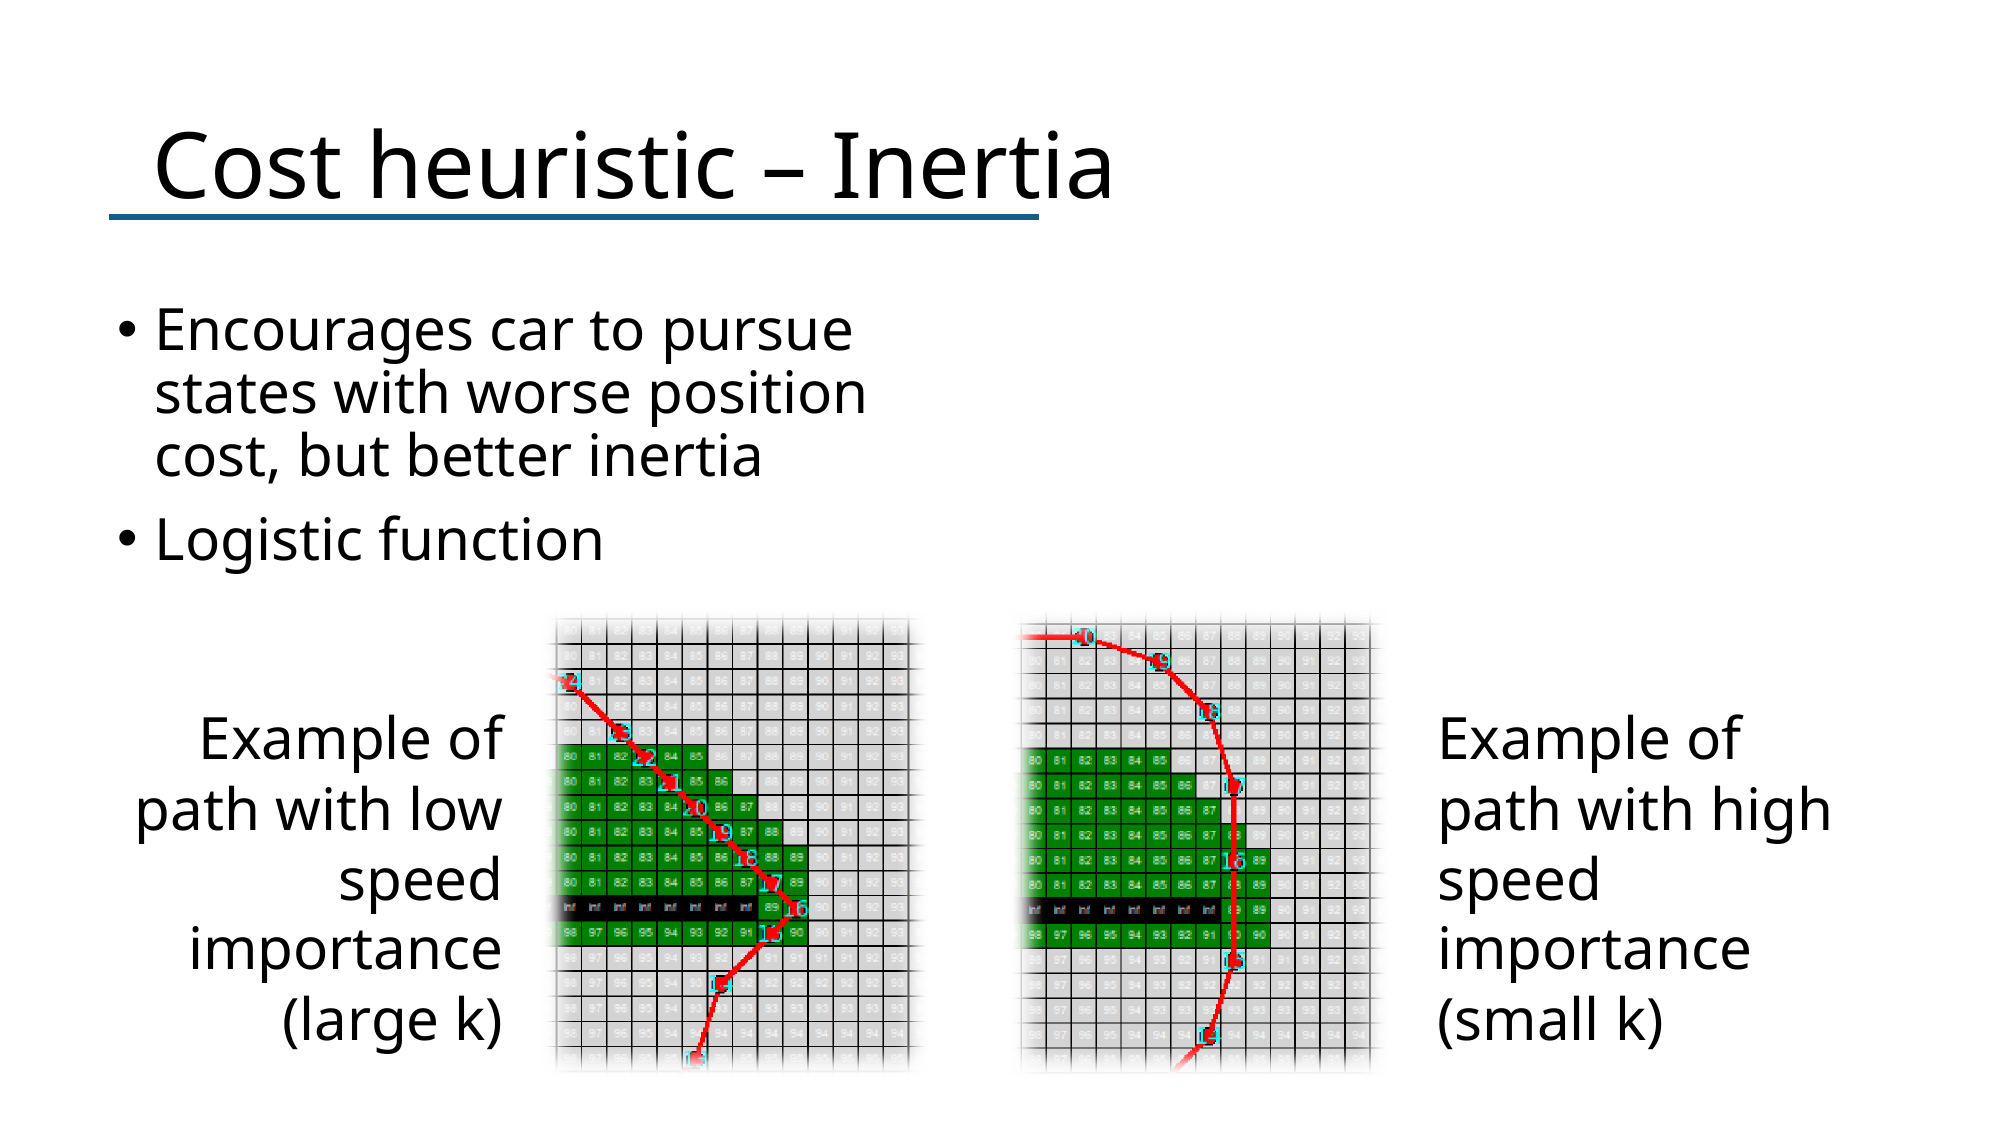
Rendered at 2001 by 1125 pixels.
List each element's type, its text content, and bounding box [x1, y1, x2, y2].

list Encourages car to pursue states with worse position cost, but better inertia Logistic function [102, 293, 1010, 683]
text_box Example of path with low speed importance (large k) [58, 694, 518, 1059]
picture [1009, 609, 1389, 1077]
text_box Example of path with high speed importance (small k) [1422, 694, 1883, 1059]
title Cost heuristic – Inertia [137, 59, 1863, 278]
picture [542, 609, 929, 1077]
